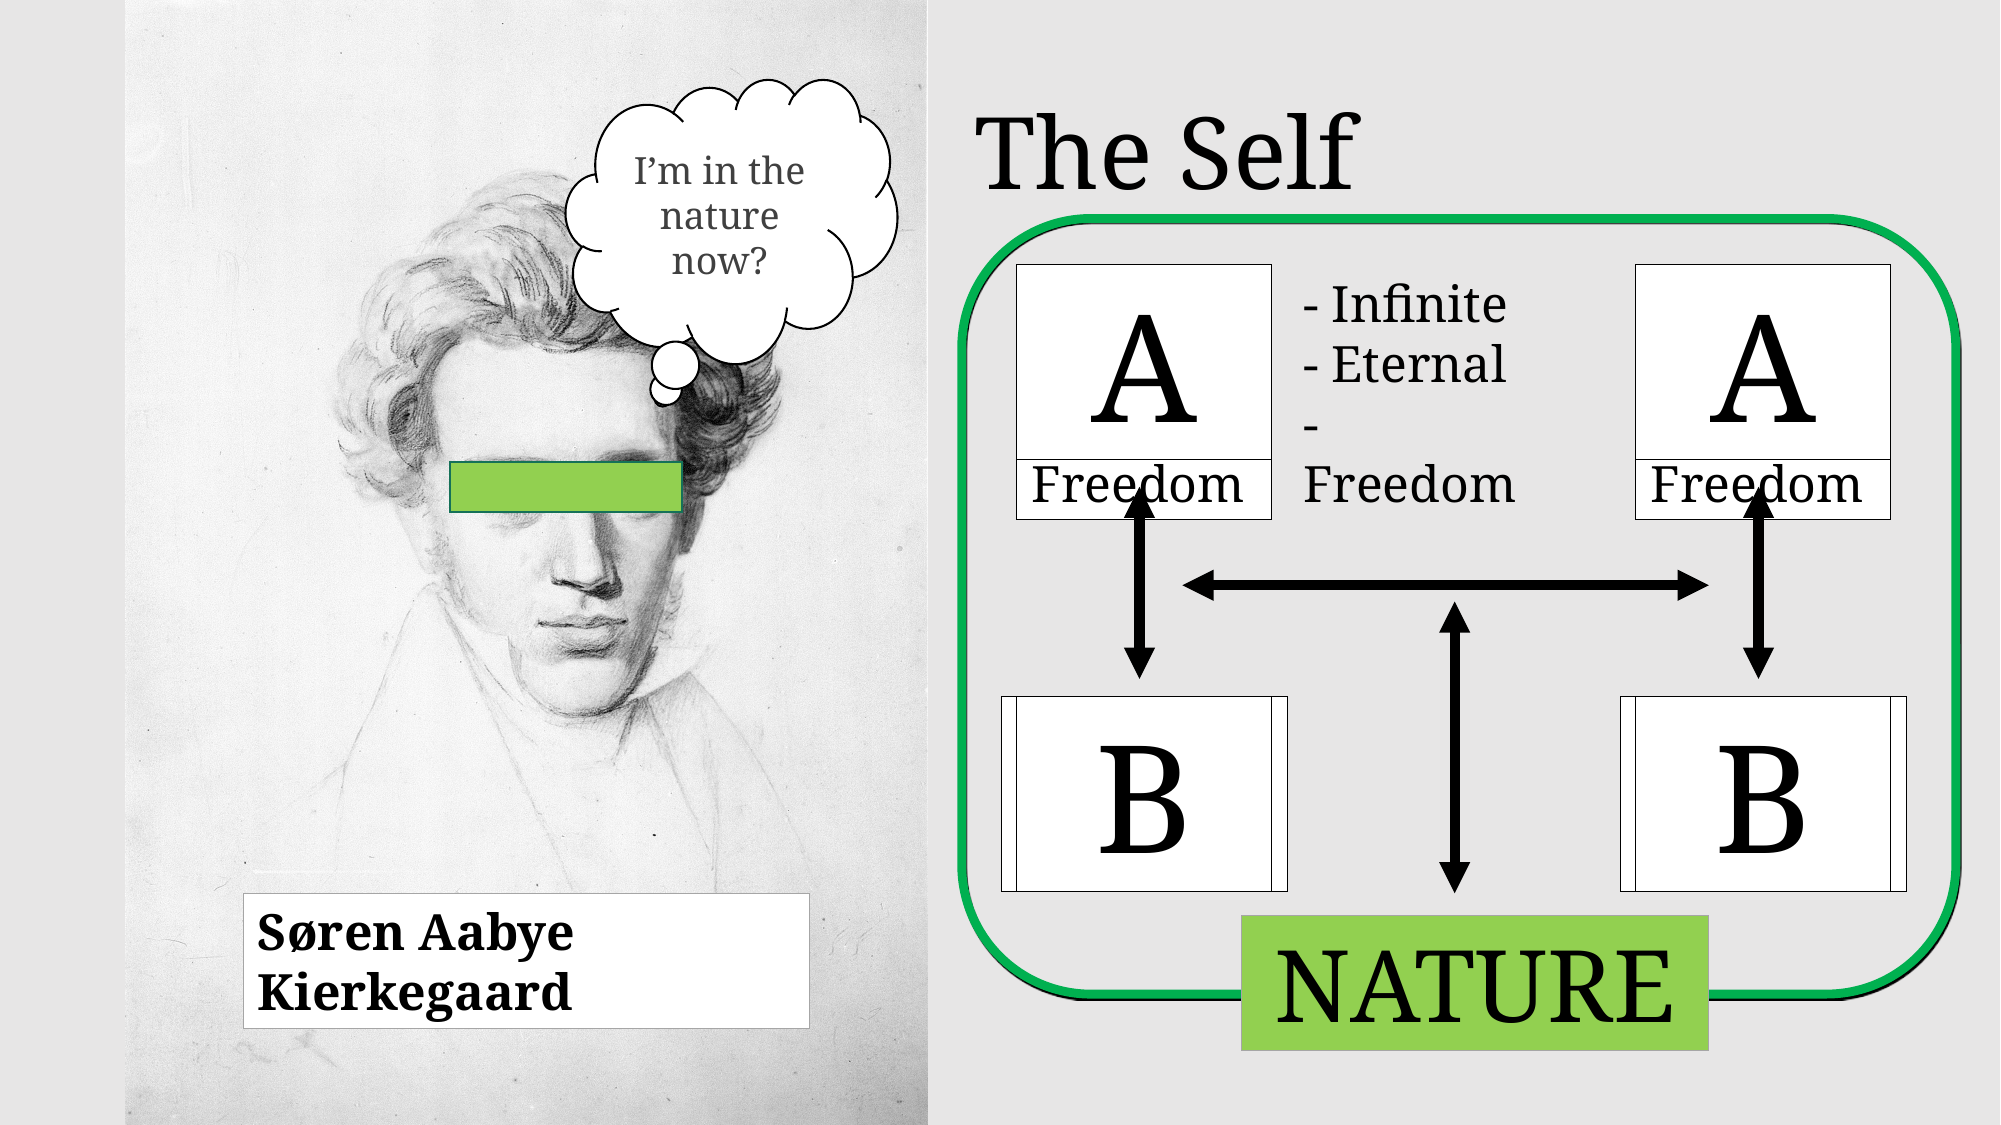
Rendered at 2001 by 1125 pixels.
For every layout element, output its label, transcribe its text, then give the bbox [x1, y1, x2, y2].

text_box The Self [959, 82, 1370, 217]
picture [125, 0, 928, 1125]
text_box [960, 217, 1957, 996]
text_box NATURE [1241, 915, 1709, 1051]
